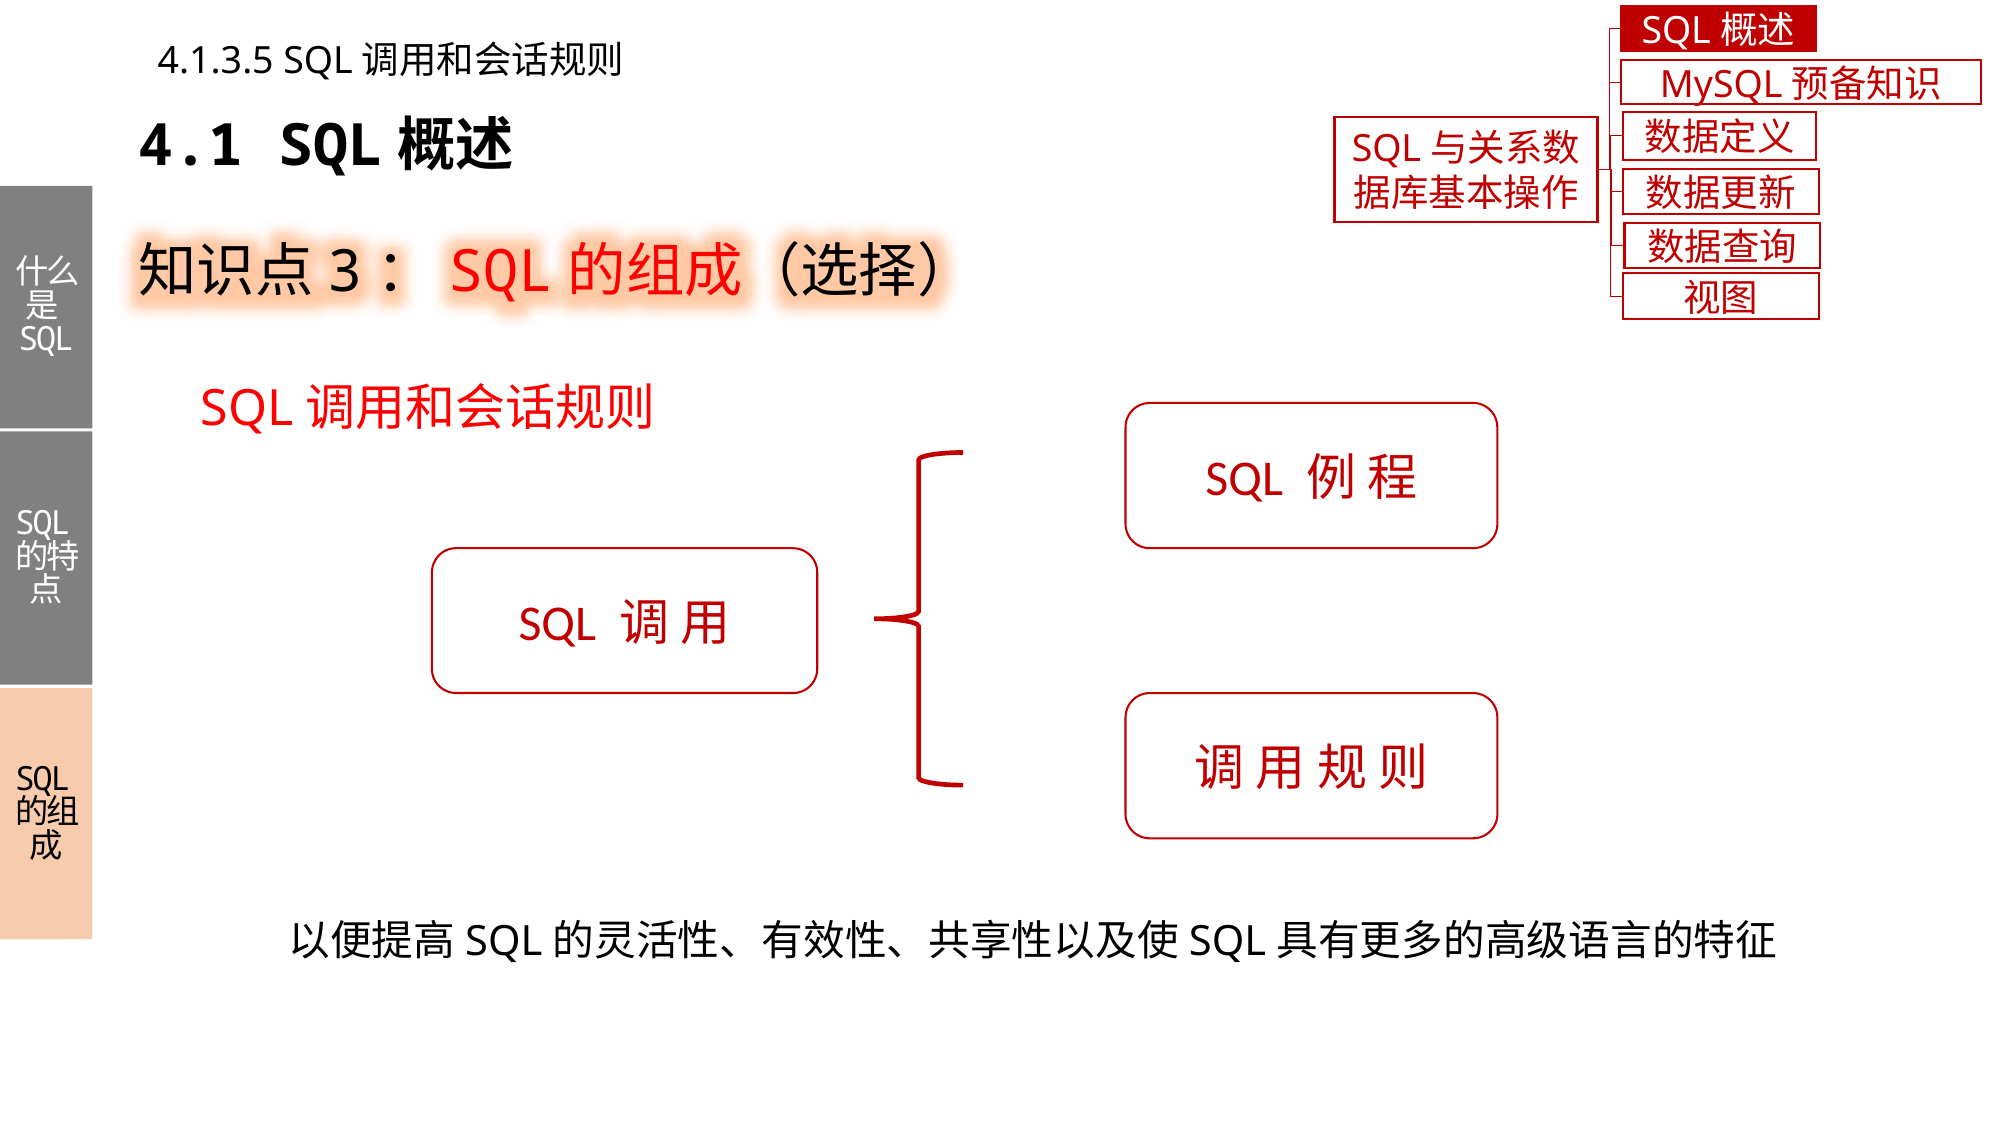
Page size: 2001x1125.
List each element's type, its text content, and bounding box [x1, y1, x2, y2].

text_box 视图 [1622, 272, 1820, 320]
text_box 数据查询 [1623, 222, 1821, 269]
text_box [0, 185, 93, 940]
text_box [1597, 82, 1621, 135]
text_box SQL概述 [1620, 5, 1817, 52]
text_box 数据更新 [1623, 168, 1820, 215]
text_box MySQL预备知识 [1621, 59, 1982, 105]
text_box 知识点3：SQL的组成（选择） [120, 172, 1945, 329]
text_box 4.1 SQL概述 [114, 166, 1954, 339]
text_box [1597, 135, 1623, 169]
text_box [1597, 28, 1621, 82]
text_box SQL调用和会话规则 [186, 350, 1827, 443]
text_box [1597, 169, 1623, 297]
text_box 4.1.3.5 SQL调用和会话规则 [142, 28, 640, 89]
text_box SQL 调 用 [430, 547, 819, 695]
text_box 以便提高SQL的灵活性、有效性、共享性以及使SQL具有更多的高级语言的特征 [273, 906, 1793, 972]
text_box 调 用 规 则 [1124, 692, 1499, 840]
text_box SQL 例 程 [1124, 401, 1499, 550]
text_box [874, 451, 964, 786]
text_box SQL与关系数据库基本操作 [1333, 116, 1597, 223]
text_box 数据定义 [1622, 111, 1817, 161]
text_box 4.1 SQL概述 [120, 97, 1568, 153]
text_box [118, 170, 1949, 335]
